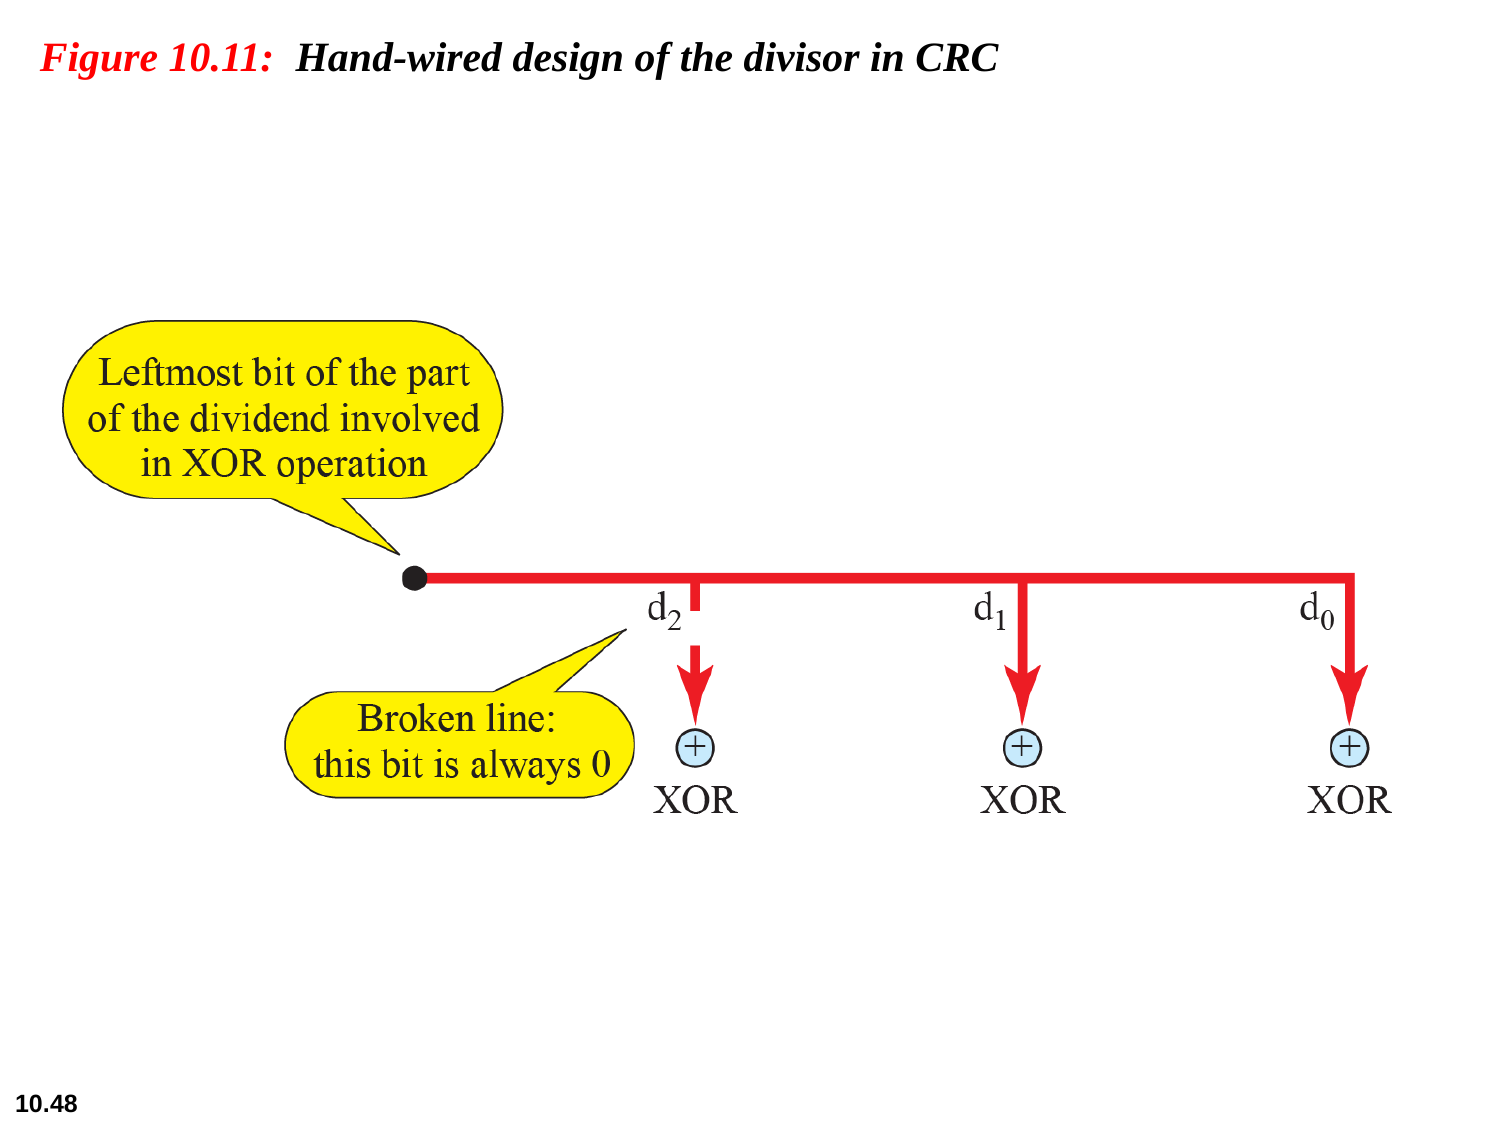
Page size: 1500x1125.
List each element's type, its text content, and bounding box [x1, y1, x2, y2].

picture [62, 319, 1392, 826]
text_box Figure 10.11: Hand-wired design of the divisor in CRC [24, 22, 1363, 87]
text_box 10.48 [0, 1049, 313, 1125]
